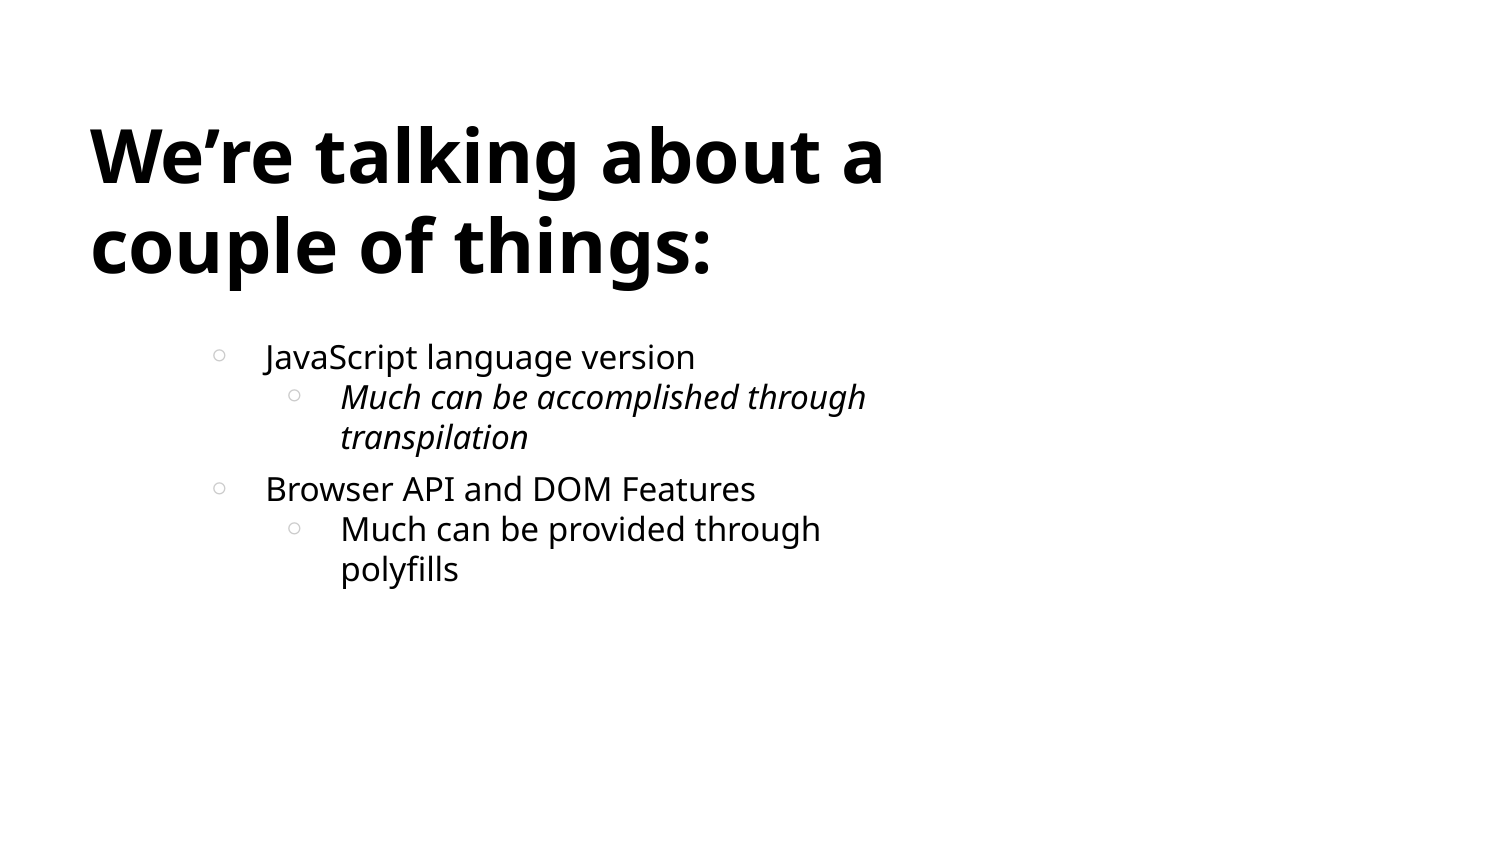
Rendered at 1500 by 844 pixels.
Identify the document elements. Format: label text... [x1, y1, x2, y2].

title We’re talking about a couple of things: [75, 191, 932, 304]
list JavaScript language version Much can be accomplished through transpilation Browser API and DOM Features Much can be provided through polyfills [175, 321, 932, 751]
